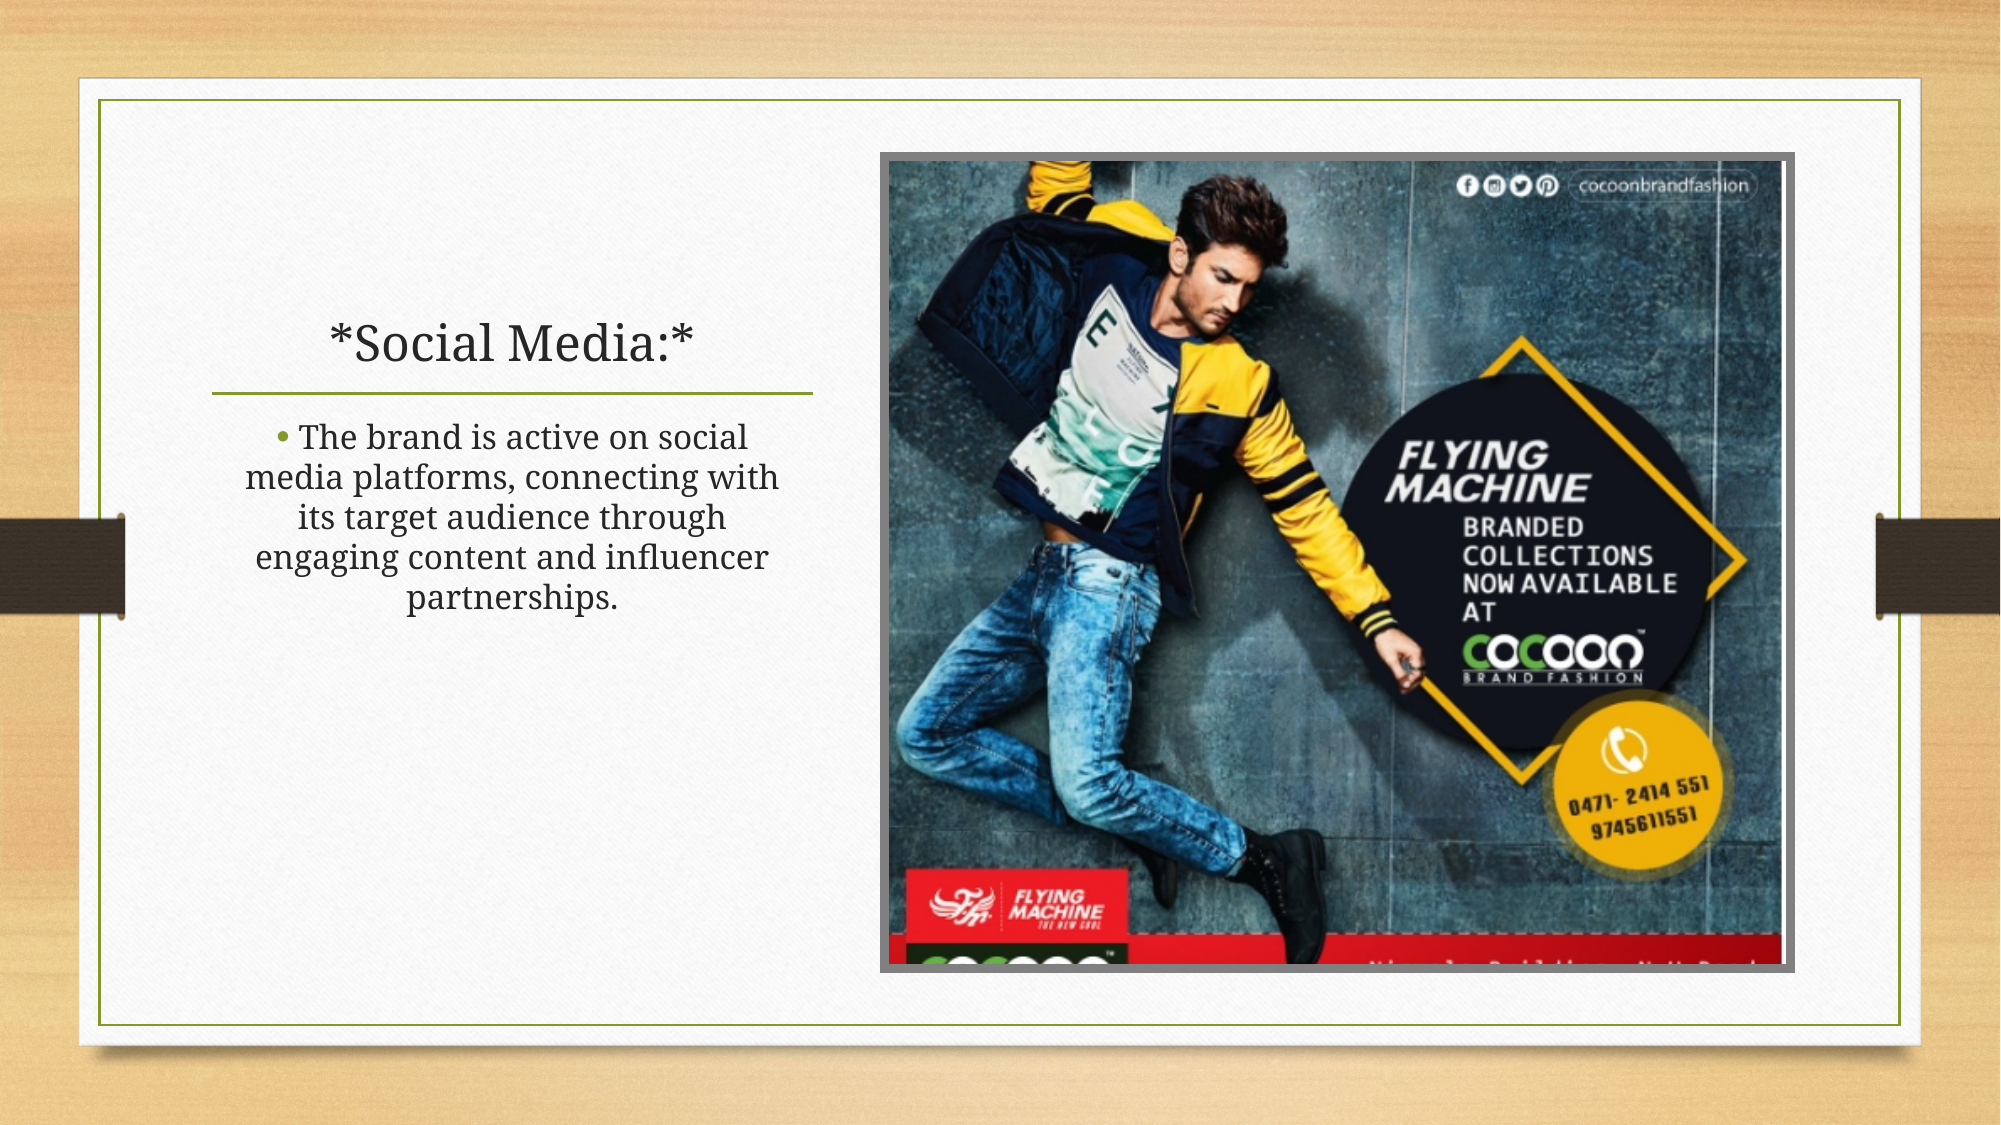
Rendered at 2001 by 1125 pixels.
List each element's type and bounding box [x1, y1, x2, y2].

text_box [0, 0, 2000, 1125]
picture [888, 160, 1787, 965]
